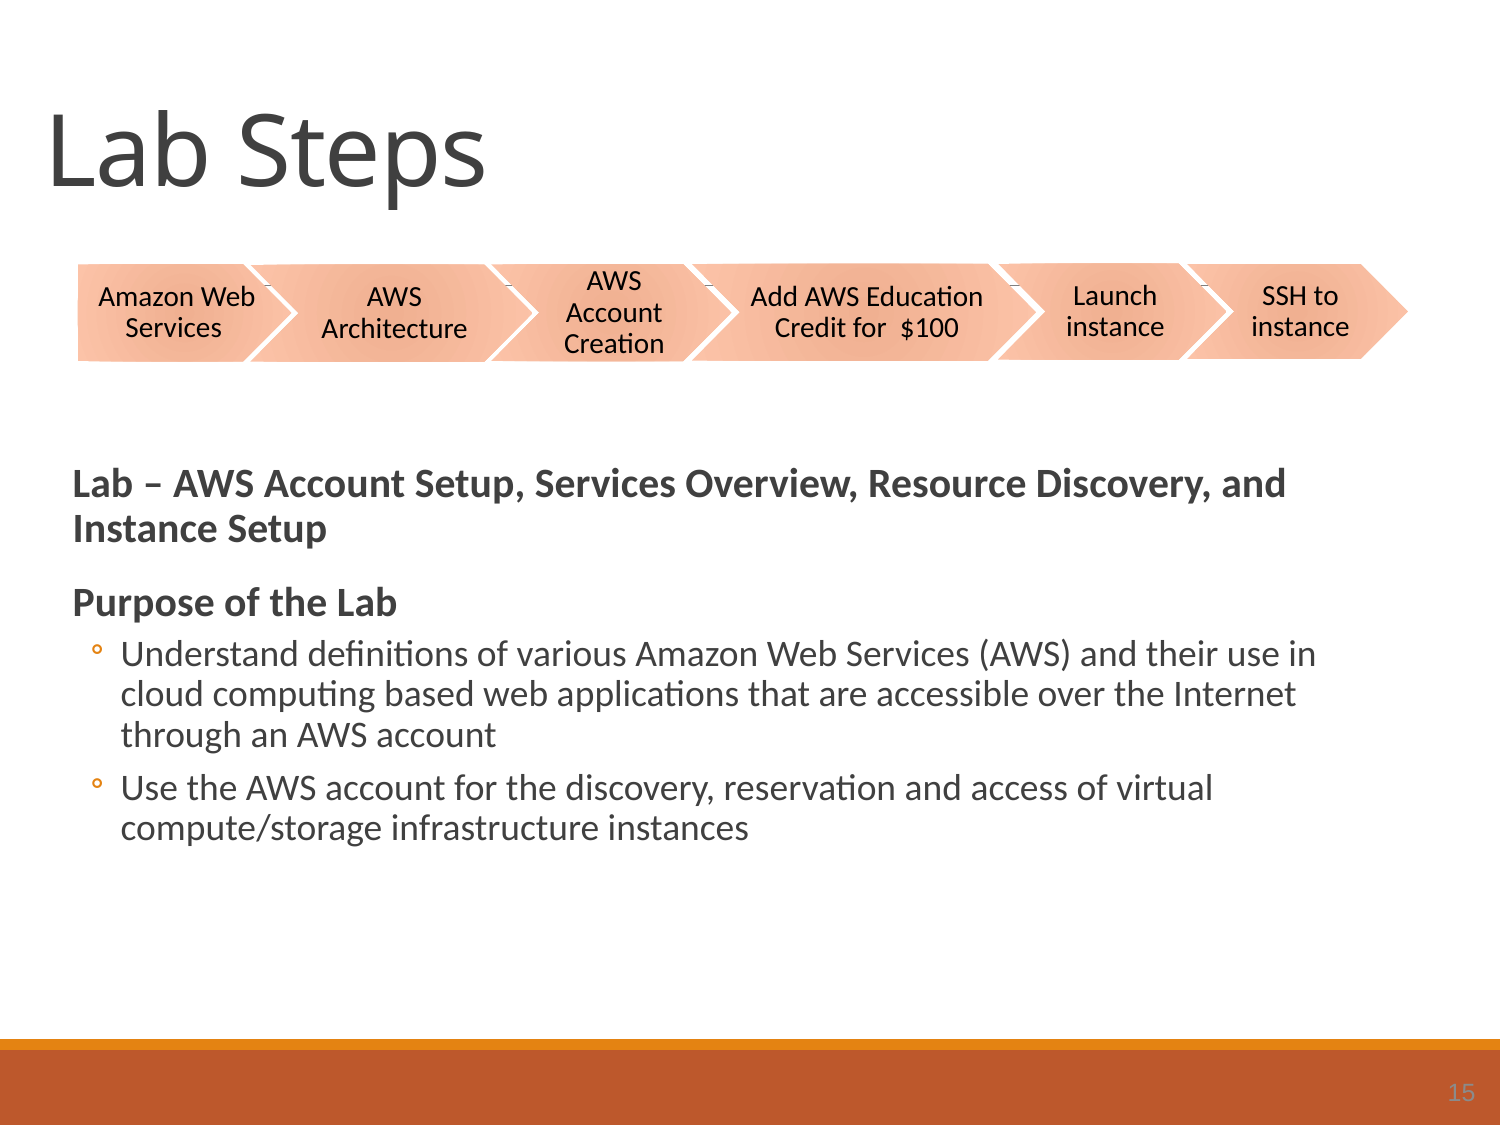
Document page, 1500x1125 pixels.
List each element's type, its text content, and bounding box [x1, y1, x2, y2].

slide_number 15 [1388, 1080, 1491, 1103]
title Lab Steps [29, 72, 1267, 215]
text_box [77, 172, 1472, 454]
list Lab – AWS Account Setup, Services Overview, Resource Discovery, and Instance Setup Purpose of the Lab Understand definitions of various Amazon Web Services (AWS) and their use in cloud computing based web applications that are accessible over the Internet through an AWS account Use the AWS account for the discovery, reservation and access of virtual compute/storage infrastructure instances [57, 453, 1408, 982]
